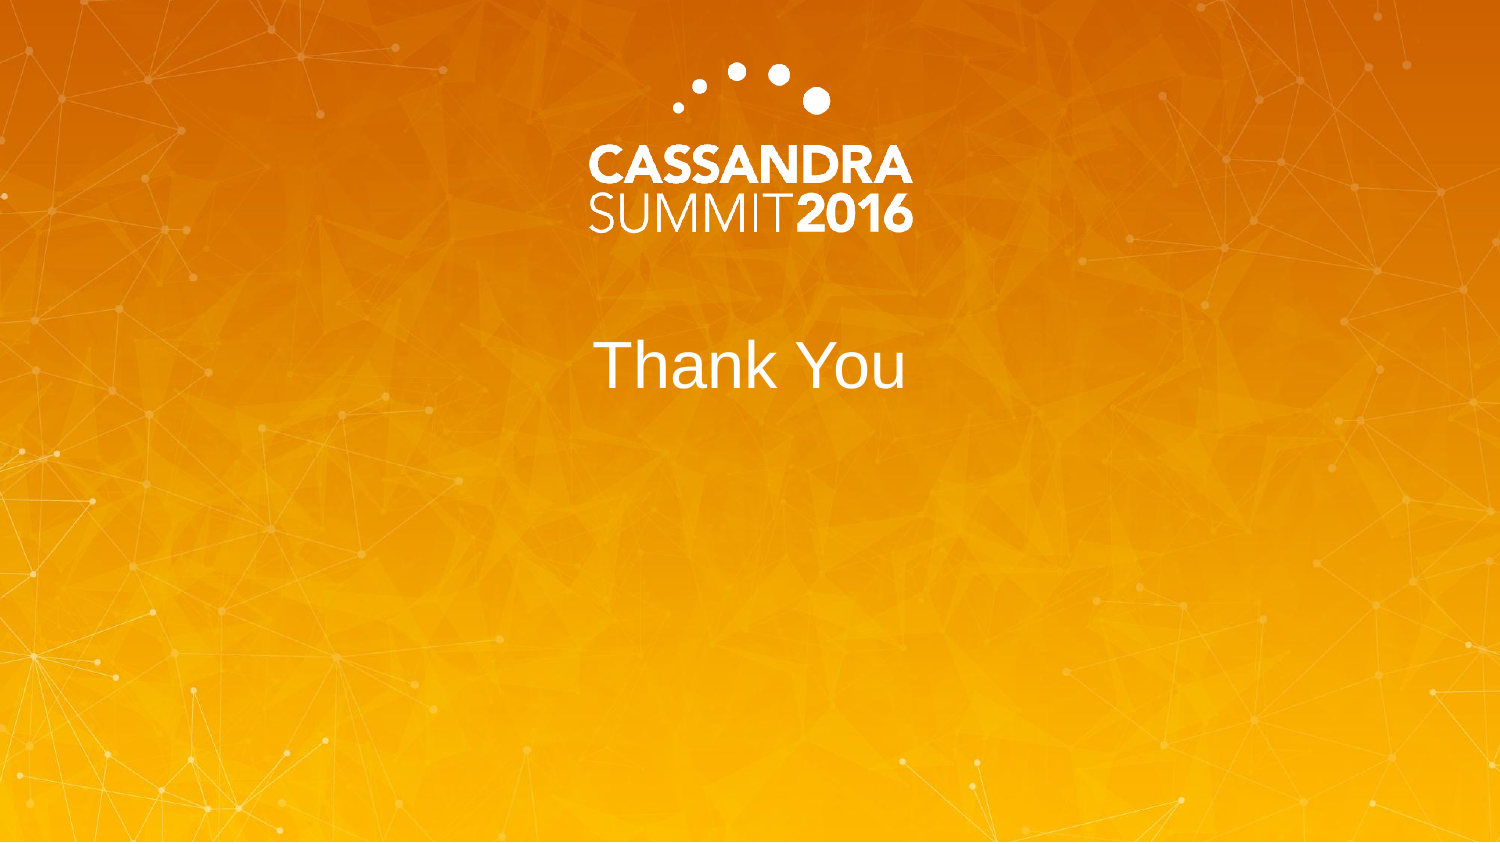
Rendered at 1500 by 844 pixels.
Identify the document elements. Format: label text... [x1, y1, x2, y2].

title Thank You [75, 292, 1425, 433]
picture [0, 0, 1500, 842]
